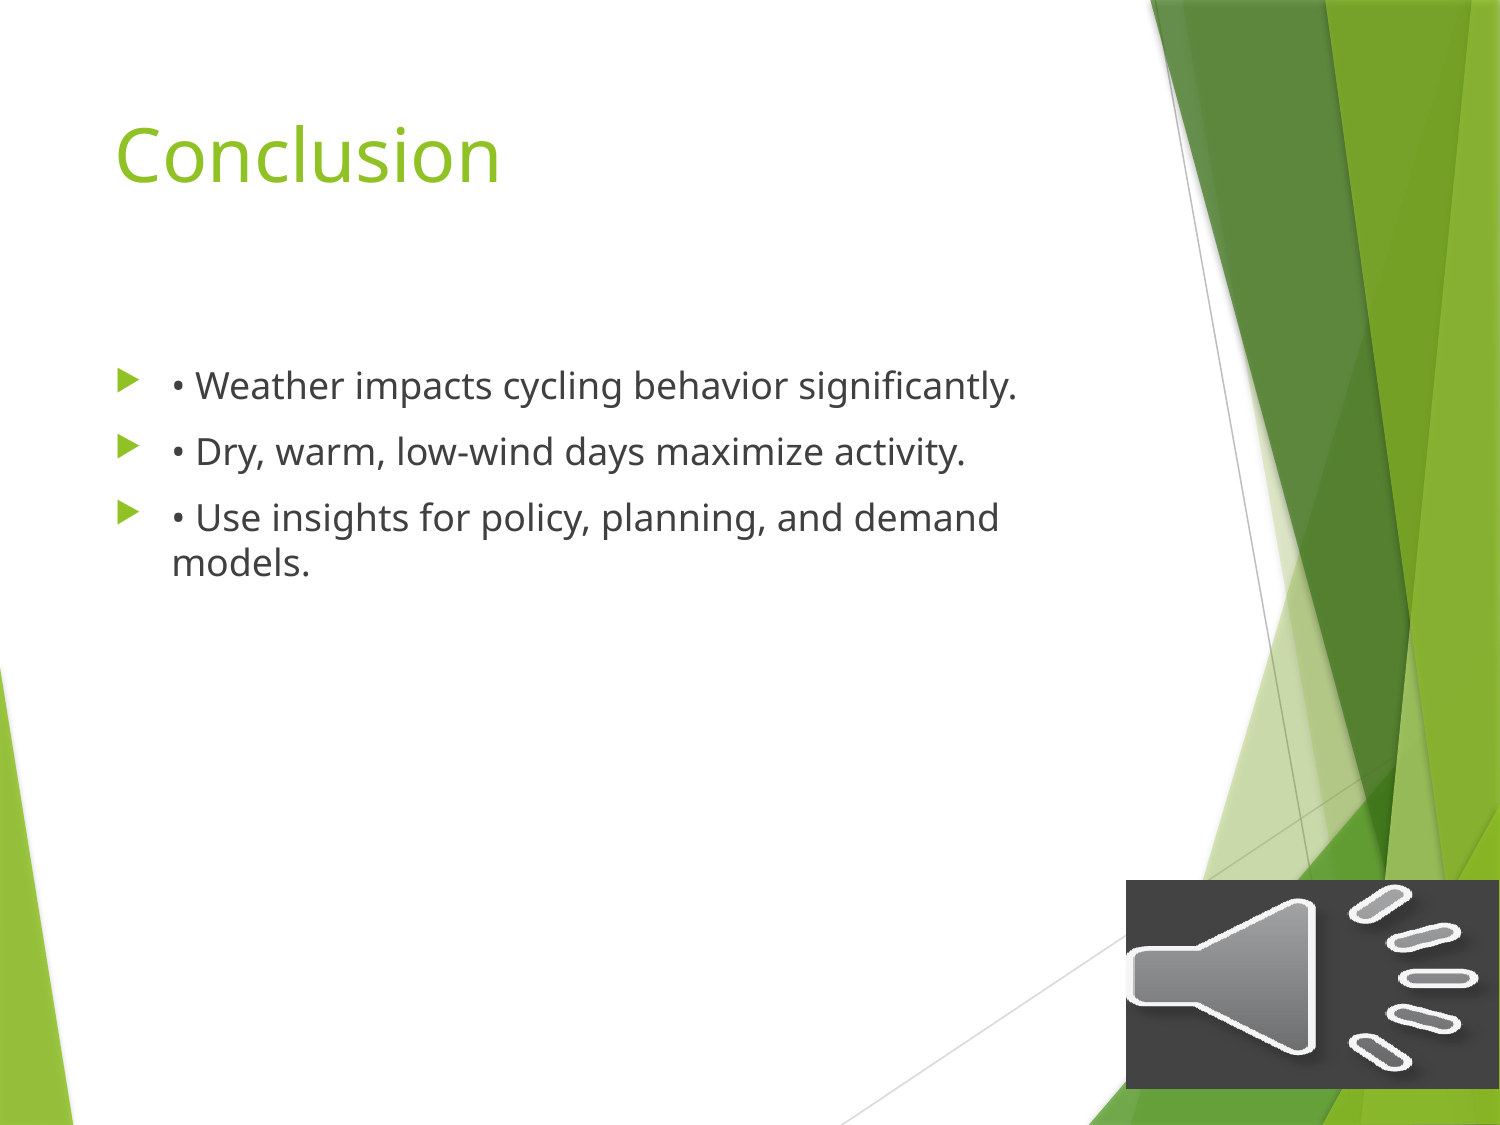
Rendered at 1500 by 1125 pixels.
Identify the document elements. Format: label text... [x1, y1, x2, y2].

picture [1124, 878, 1500, 1091]
title Conclusion [99, 99, 1142, 317]
list • Weather impacts cycling behavior significantly. • Dry, warm, low-wind days maximize activity. • Use insights for policy, planning, and demand models. [99, 354, 1142, 992]
